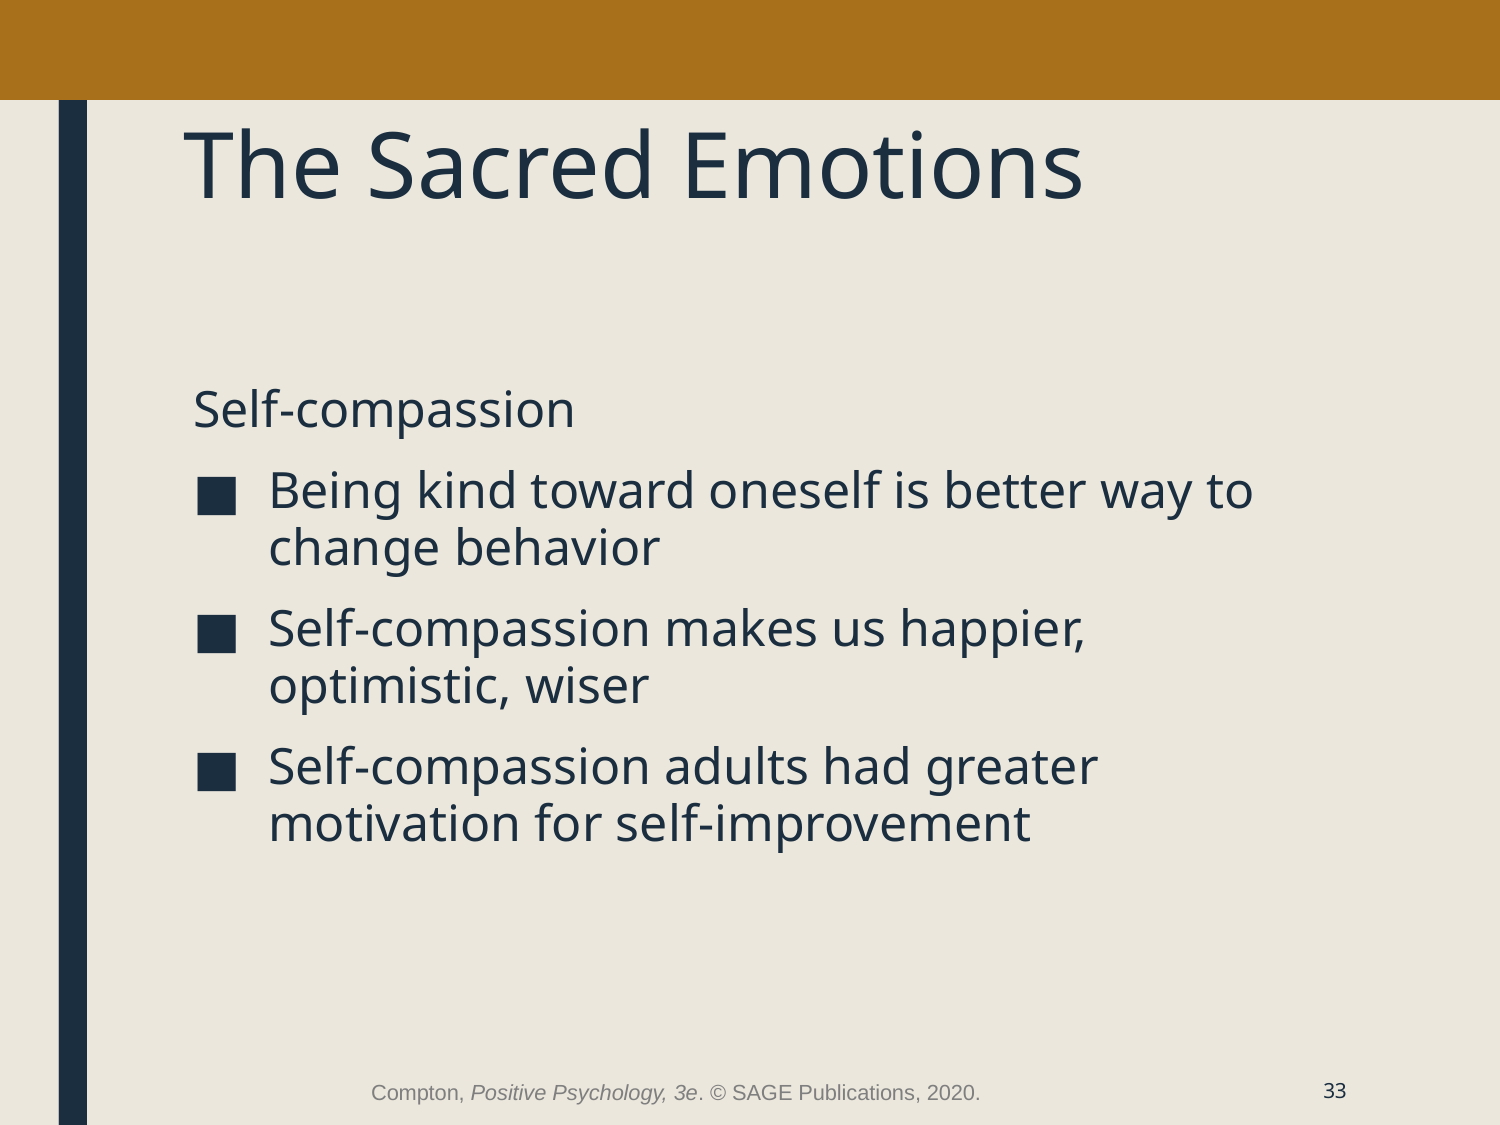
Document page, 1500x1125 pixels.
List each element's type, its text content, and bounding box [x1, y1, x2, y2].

title The Sacred Emotions [168, 112, 1351, 357]
footer Compton, Positive Psychology, 3e. © SAGE Publications, 2020. [355, 1058, 1129, 1125]
slide_number 33 [1165, 1058, 1362, 1125]
list Self-compassion Being kind toward oneself is better way to change behavior Self-compassion makes us happier, optimistic, wiser Self-compassion adults had greater motivation for self-improvement [168, 375, 1351, 963]
